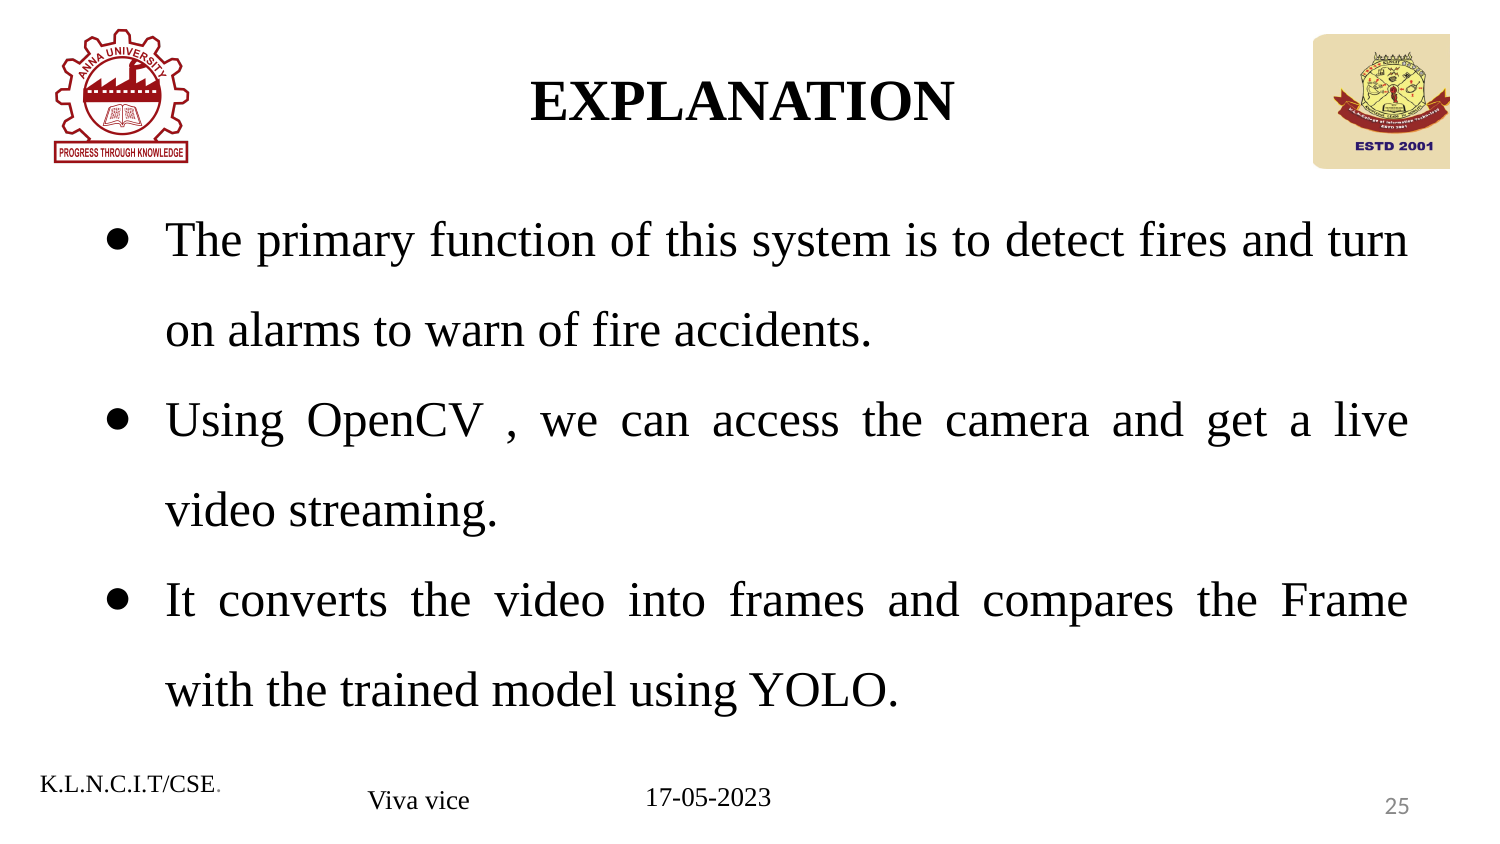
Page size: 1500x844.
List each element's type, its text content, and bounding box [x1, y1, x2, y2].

text_box Viva vice [352, 767, 532, 830]
slide_number ‹#› [1074, 782, 1425, 827]
list The primary function of this system is to detect fires and turn on alarms to warn of fire accidents. Using OpenCV , we can access the camera and get a live video streaming. It converts the video into frames and compares the Frame with the trained model using YOLO. [75, 168, 1425, 726]
picture [53, 28, 190, 164]
text_box EXPLANATION [225, 46, 1276, 147]
picture [1313, 33, 1450, 169]
text_box 17-05-2023 [630, 764, 860, 827]
text_box K.L.N.C.I.T/CSE. [24, 752, 518, 813]
